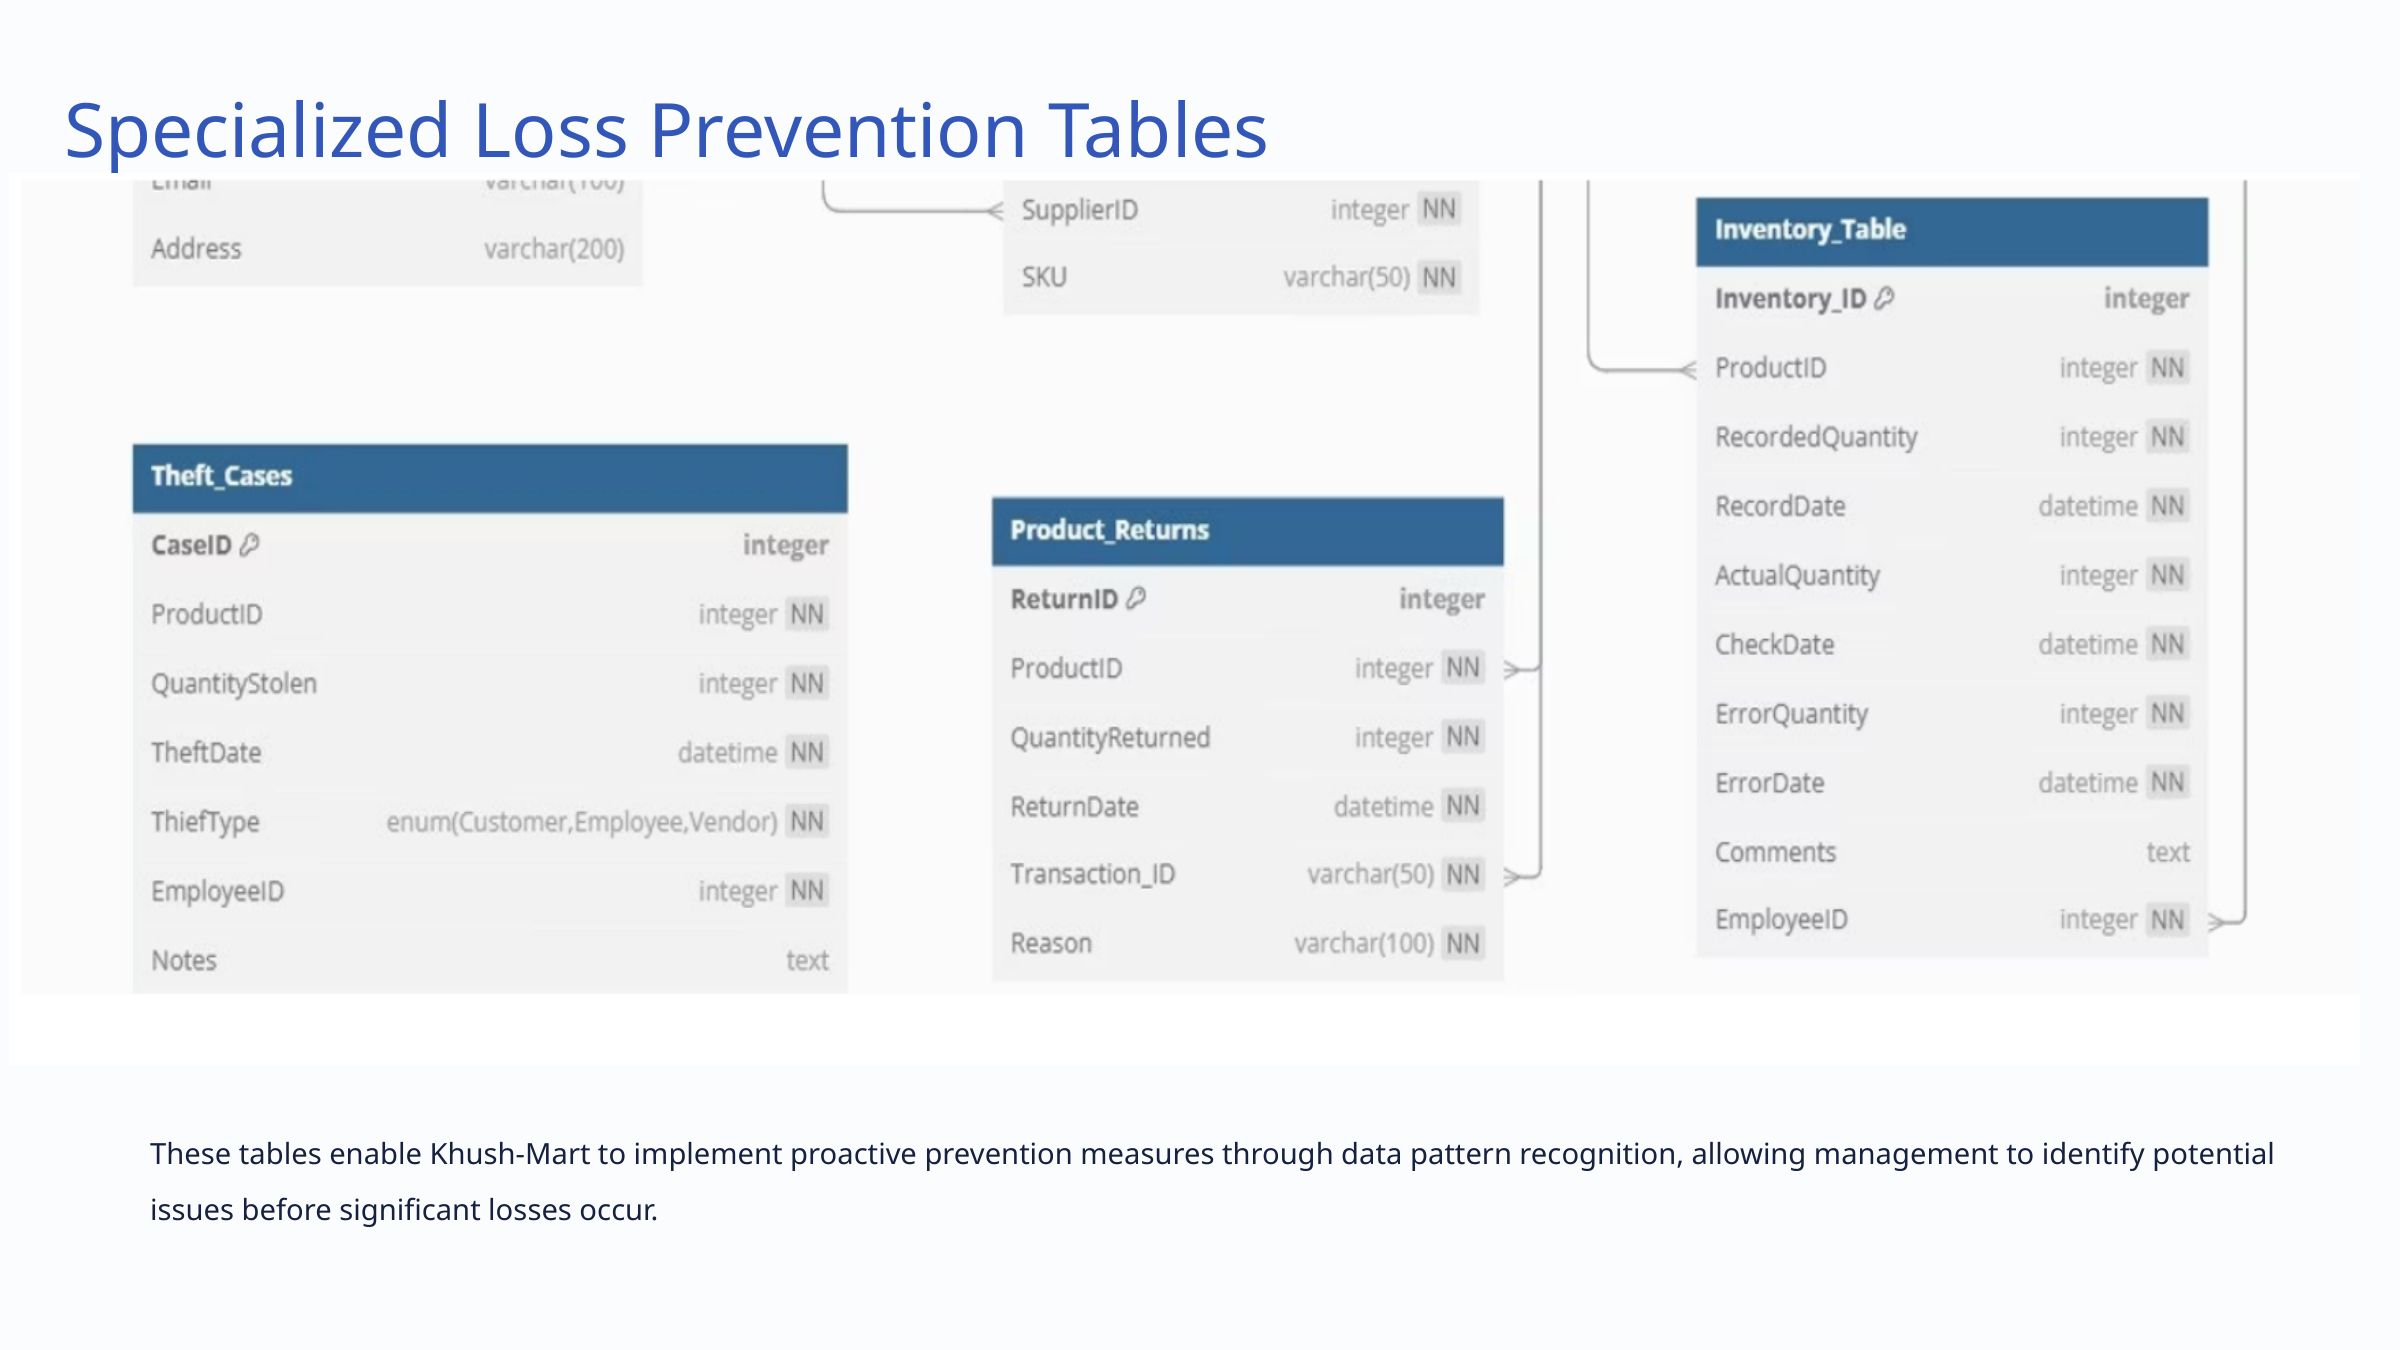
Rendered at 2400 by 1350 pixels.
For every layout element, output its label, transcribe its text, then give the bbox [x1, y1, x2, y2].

text_box These tables enable Khush-Mart to implement proactive prevention measures through data pattern recognition, allowing management to identify potential issues before significant losses occur. [150, 1114, 2301, 1228]
picture [9, 173, 2360, 1065]
text_box Specialized Loss Prevention Tables [64, 62, 1534, 173]
